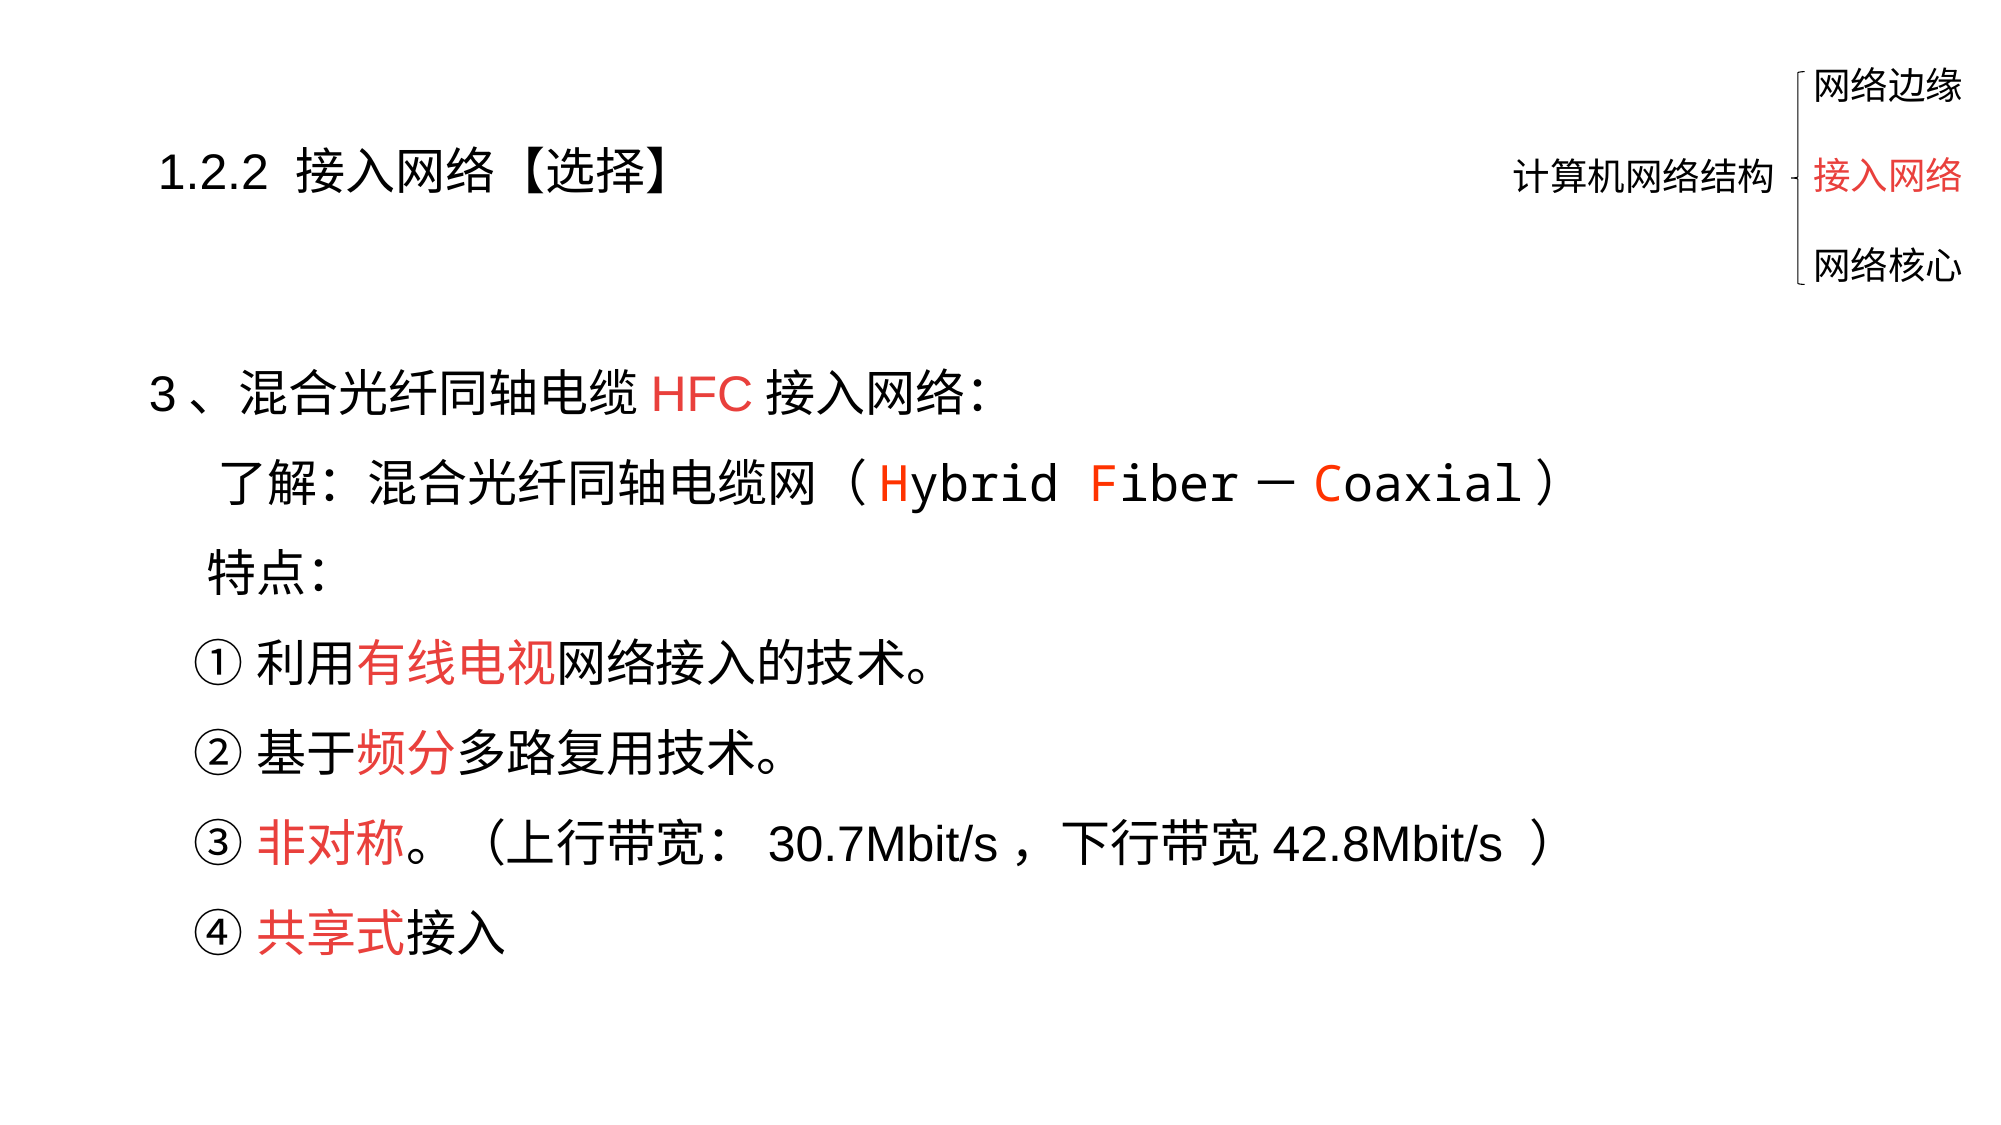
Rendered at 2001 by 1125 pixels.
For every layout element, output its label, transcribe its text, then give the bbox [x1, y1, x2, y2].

text_box 3、混合光纤同轴电缆HFC接入网络： 了解：混合光纤同轴电缆网（Hybrid Fiber－Coaxial） 特点： ①利用有线电视网络接入的技术。 ②基于频分多路复用技术。 ③非对称。（上行带宽：30.7Mbit/s，下行带宽42.8Mbit/s ） ④共享式接入 [134, 323, 1754, 969]
text_box 计算机网络结构 [1497, 145, 1797, 206]
text_box 网络边缘 接入网络 网络核心 [1798, 54, 2000, 294]
text_box 1.2.2 接入网络【选择】 [143, 102, 739, 208]
